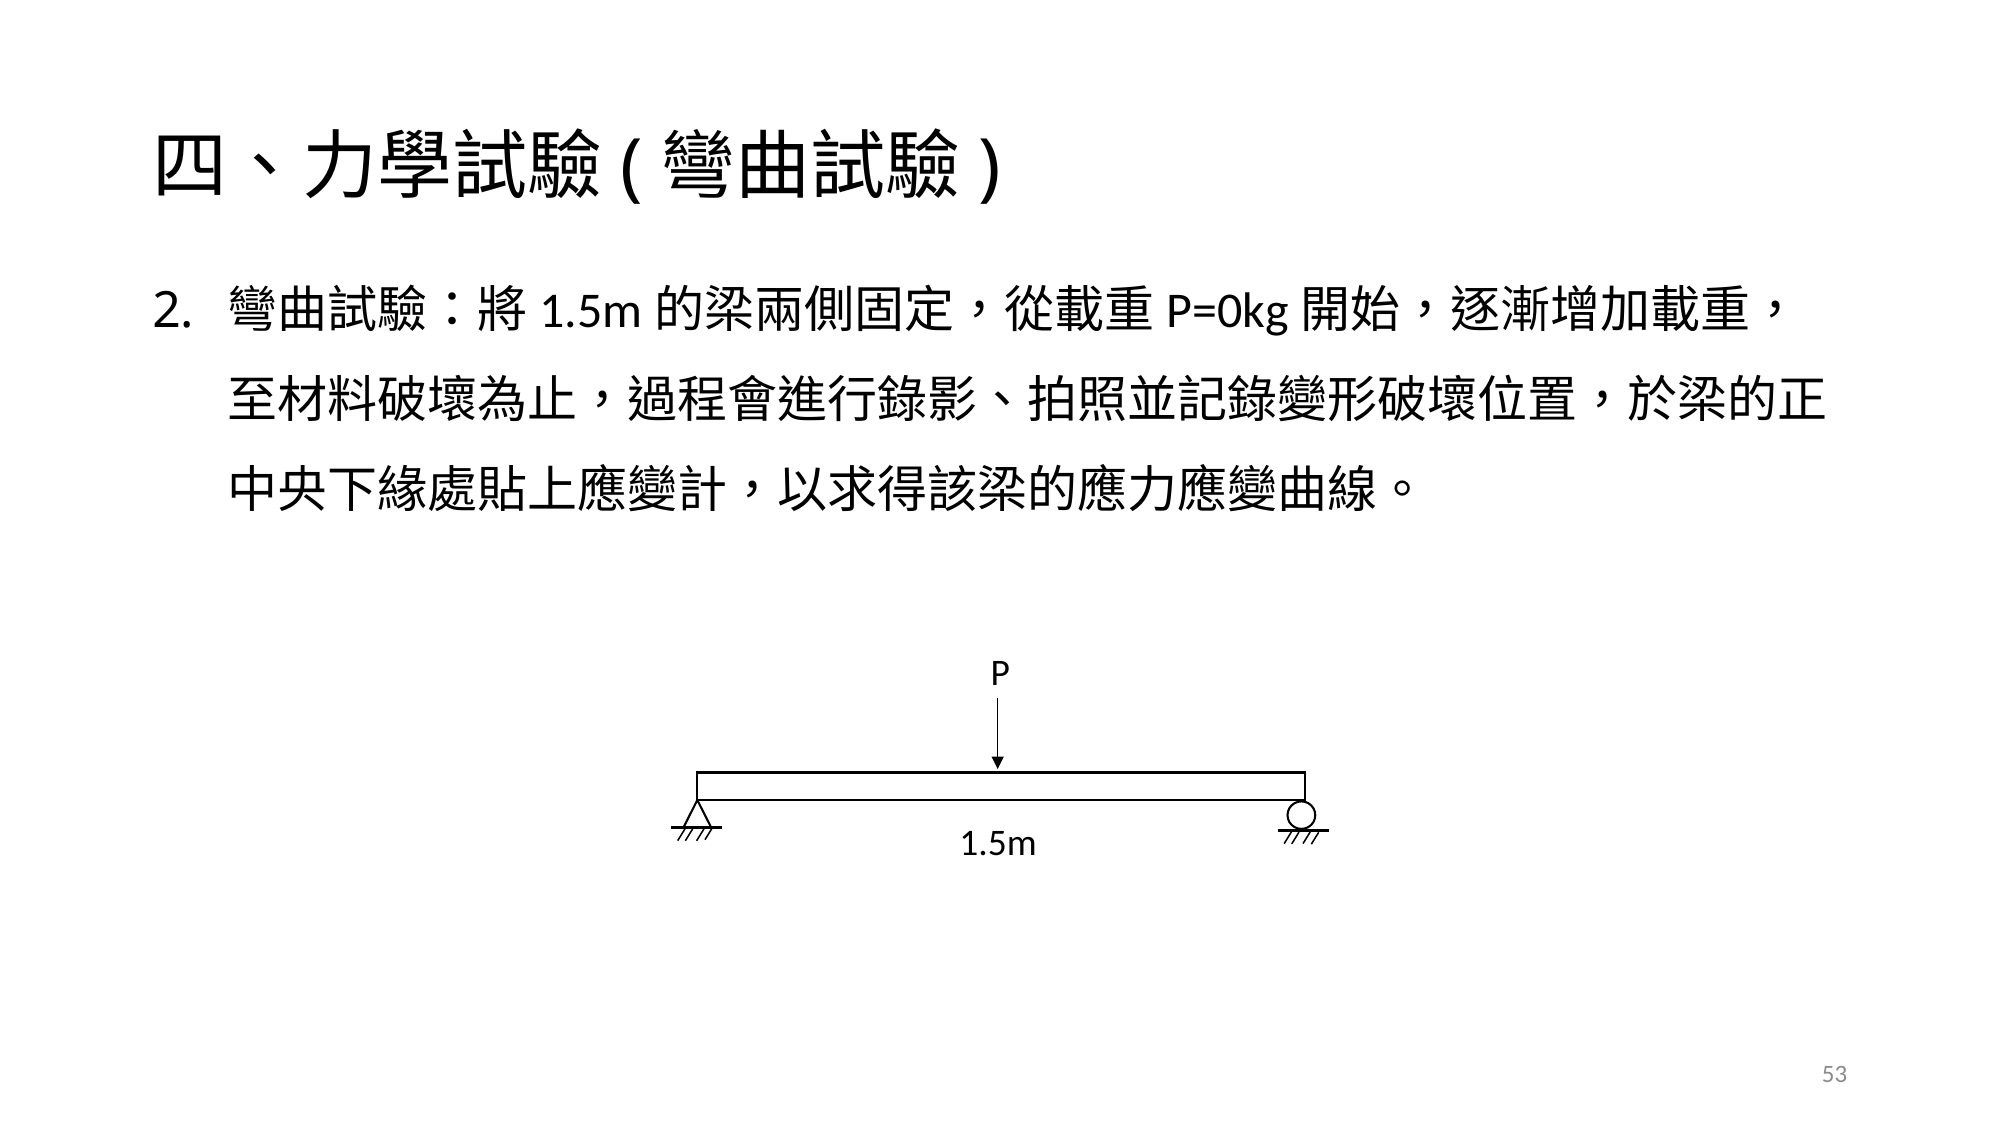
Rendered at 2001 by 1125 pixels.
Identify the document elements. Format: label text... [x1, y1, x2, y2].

list 彎曲試驗：將1.5m的梁兩側固定，從載重P=0kg開始，逐漸增加載重，至材料破壞為止，過程會進行錄影、拍照並記錄變形破壞位置，於梁的正中央下緣處貼上應變計，以求得該梁的應力應變曲線。 [137, 239, 1863, 1103]
slide_number 53 [1412, 1042, 1863, 1103]
title 四、力學試驗(彎曲試驗) [137, 59, 1863, 239]
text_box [670, 640, 1330, 872]
